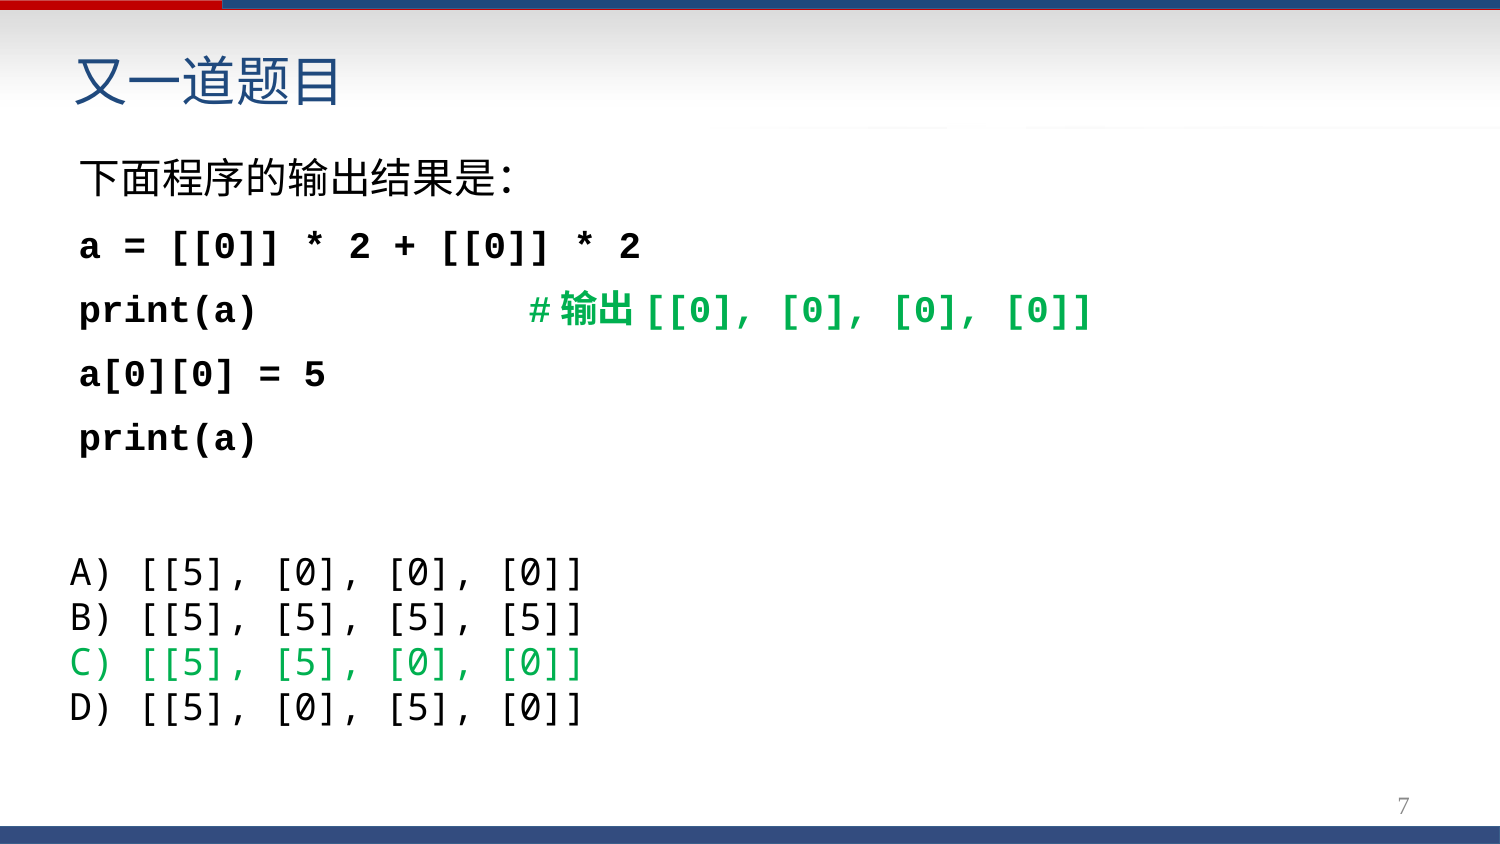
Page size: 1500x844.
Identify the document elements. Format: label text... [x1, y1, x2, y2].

text_box A) [[5], [0], [0], [0]] B) [[5], [5], [5], [5]] C) [[5], [5], [0], [0]] D) [[5], [0], [5], [0]] [54, 540, 733, 781]
slide_number 7 [1074, 782, 1425, 828]
title 又一道题目 [58, 14, 1430, 145]
picture [0, 10, 1500, 129]
list 下面程序的输出结果是： a = [[0]] * 2 + [[0]] * 2 print(a) #输出[[0], [0], [0], [0]] a[0][0] = 5 print(a) [63, 144, 1471, 453]
